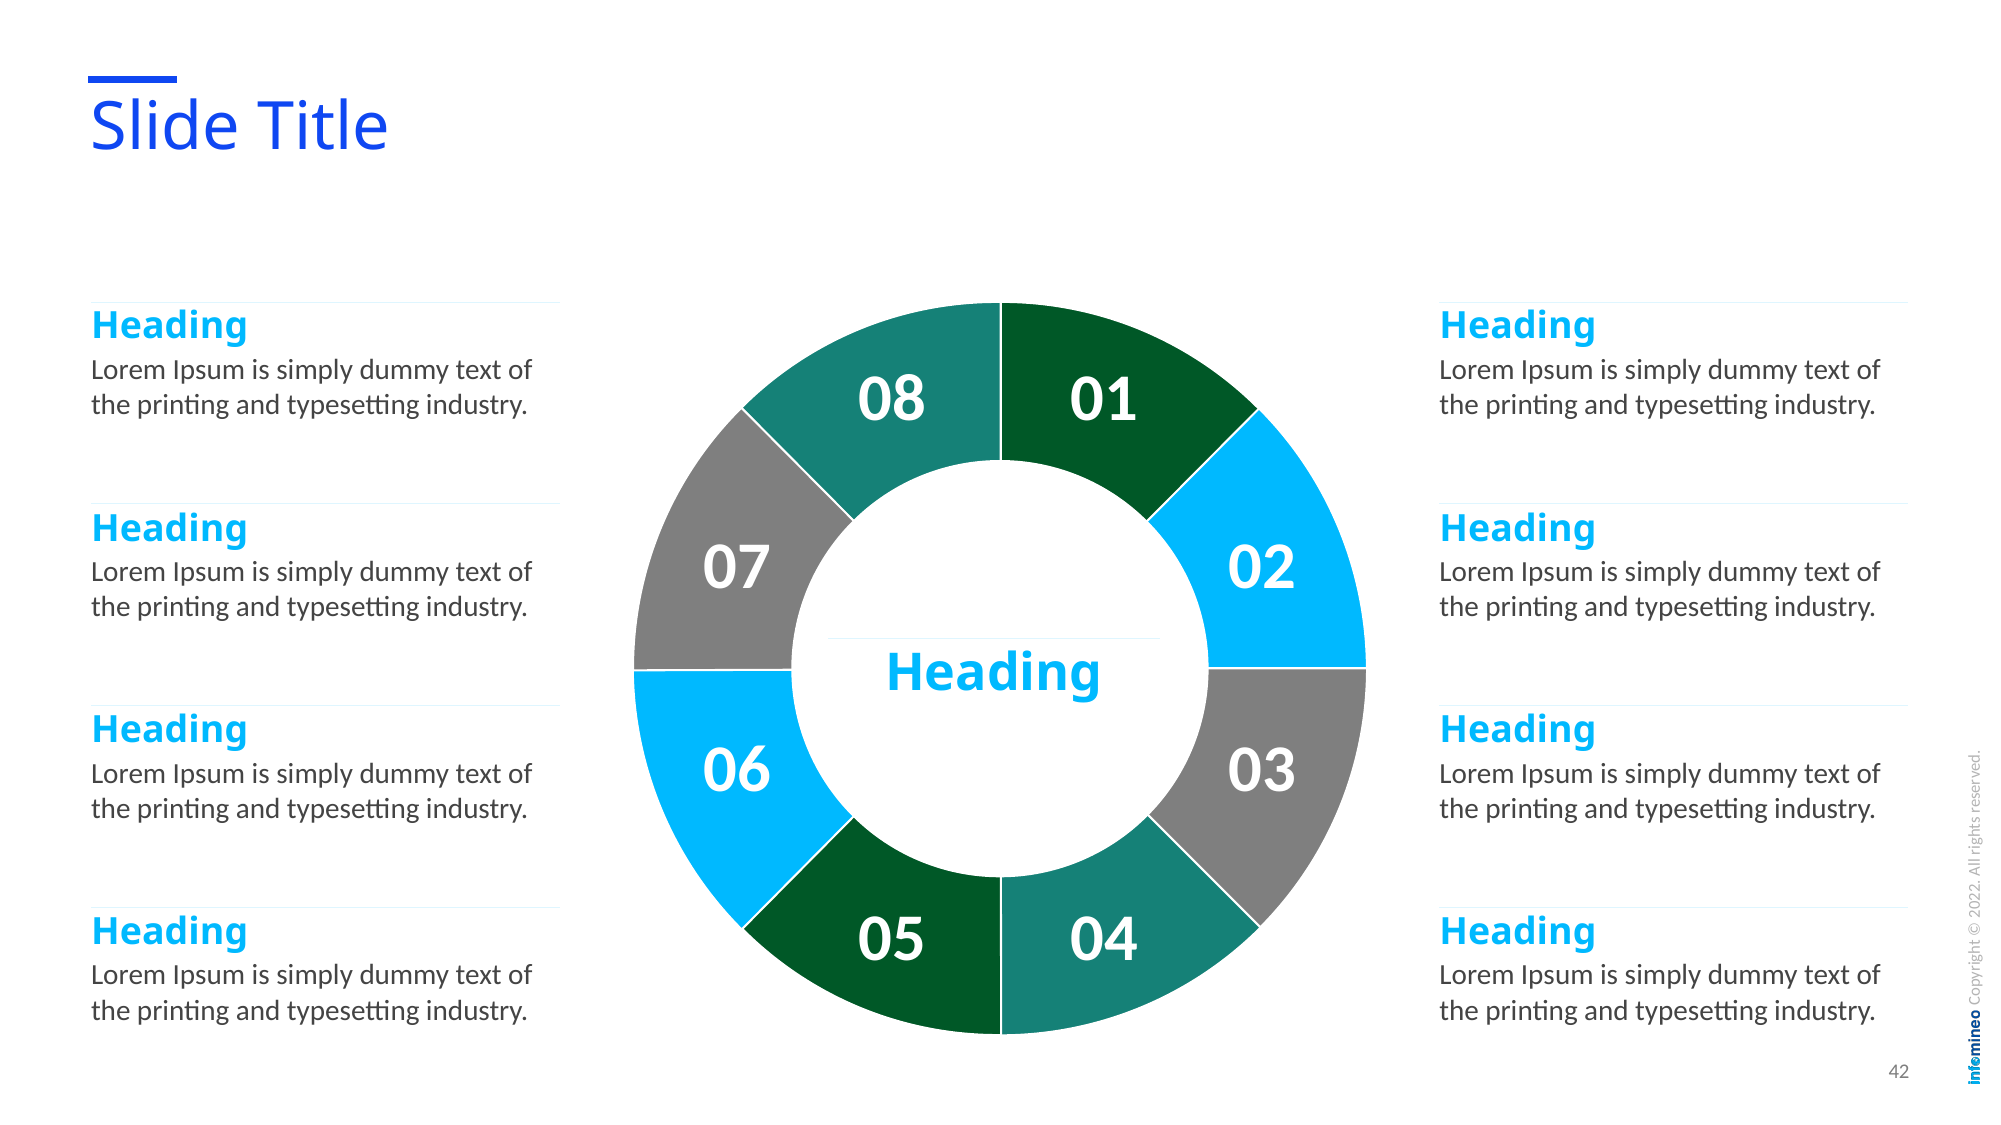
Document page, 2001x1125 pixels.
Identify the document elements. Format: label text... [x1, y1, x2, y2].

picture [1969, 1011, 1980, 1066]
title Slide Title [90, 91, 1910, 280]
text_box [632, 301, 1368, 1036]
